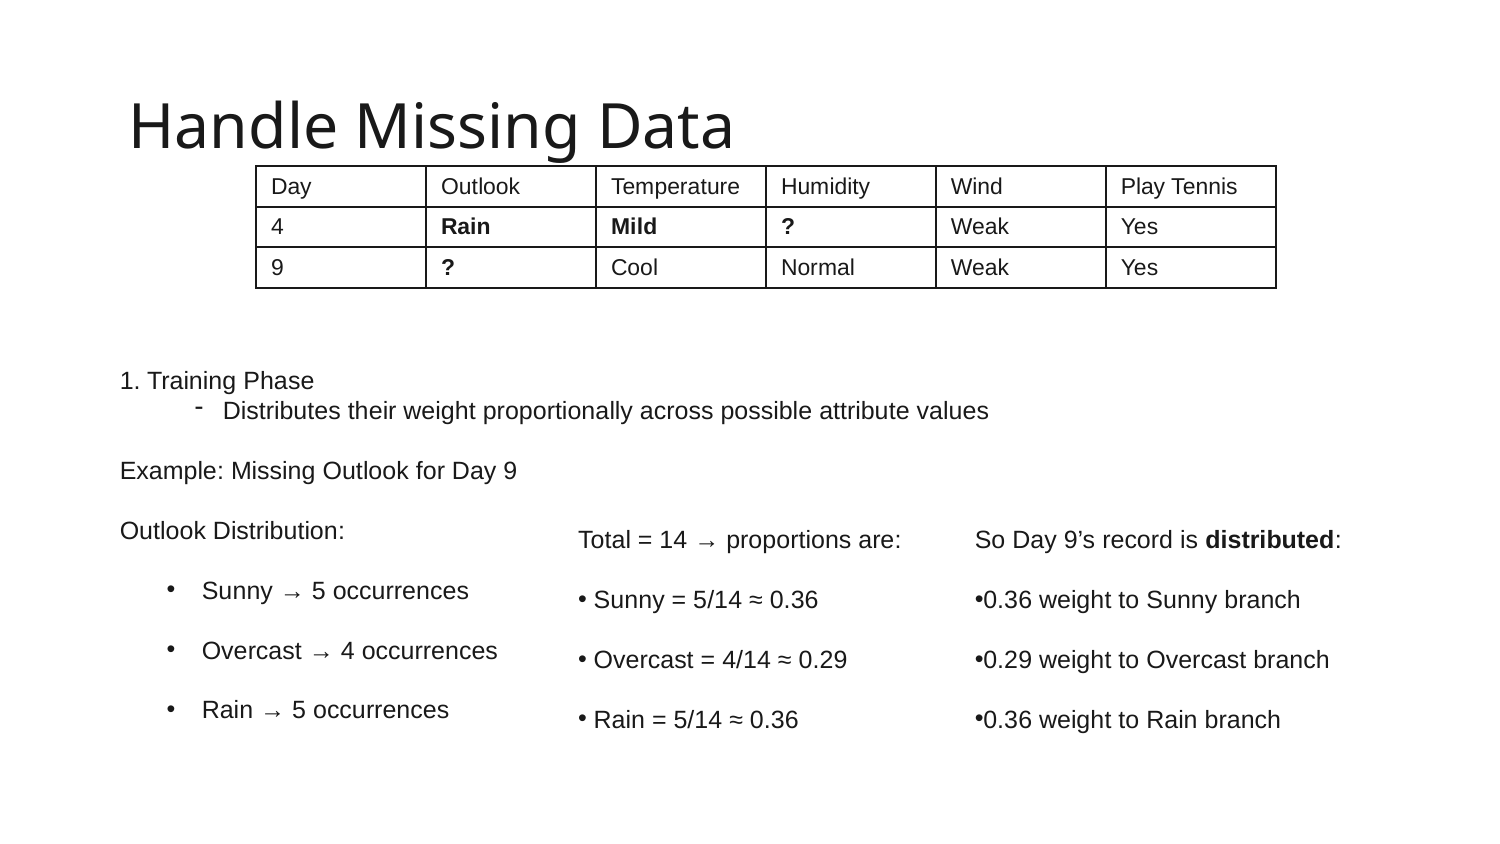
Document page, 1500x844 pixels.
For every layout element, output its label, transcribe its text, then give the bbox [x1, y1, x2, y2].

table_header Temperature [597, 167, 765, 206]
table_cell 9 [257, 248, 425, 287]
text_box Total = 14 → proportions are: Sunny = 5/14 ≈ 0.36 Overcast = 4/14 ≈ 0.29 Rain = 5/14 ≈ 0.36 [563, 516, 923, 741]
table_header Humidity [767, 167, 935, 206]
table_cell 4 [257, 208, 425, 246]
table_cell Cool [597, 248, 765, 287]
table_cell ? [767, 208, 935, 246]
table_cell Weak [937, 248, 1105, 287]
table_cell Mild [597, 208, 765, 246]
text_box So Day 9’s record is distributed: 0.36 weight to Sunny branch 0.29 weight to Overcast branch 0.36 weight to Rain branch [959, 516, 1500, 741]
table_cell Yes [1107, 248, 1275, 287]
table_header Outlook [427, 167, 595, 206]
table_cell ? [427, 248, 595, 287]
table_cell Weak [937, 208, 1105, 246]
table_header Day [257, 167, 425, 206]
table_cell Yes [1107, 208, 1275, 246]
table_header Wind [937, 167, 1105, 206]
table_cell Normal [767, 248, 935, 287]
text_box 1. Training Phase Distributes their weight proportionally across possible attribute values Example: Missing Outlook for Day 9 Outlook Distribution: Sunny → 5 occurrences Overcast → 4 occurrences Rain → 5 occurrences [105, 357, 1010, 792]
table_header Play Tennis [1107, 167, 1275, 206]
table_cell Rain [427, 208, 595, 246]
text_box Handle Missing Data [113, 71, 1027, 186]
